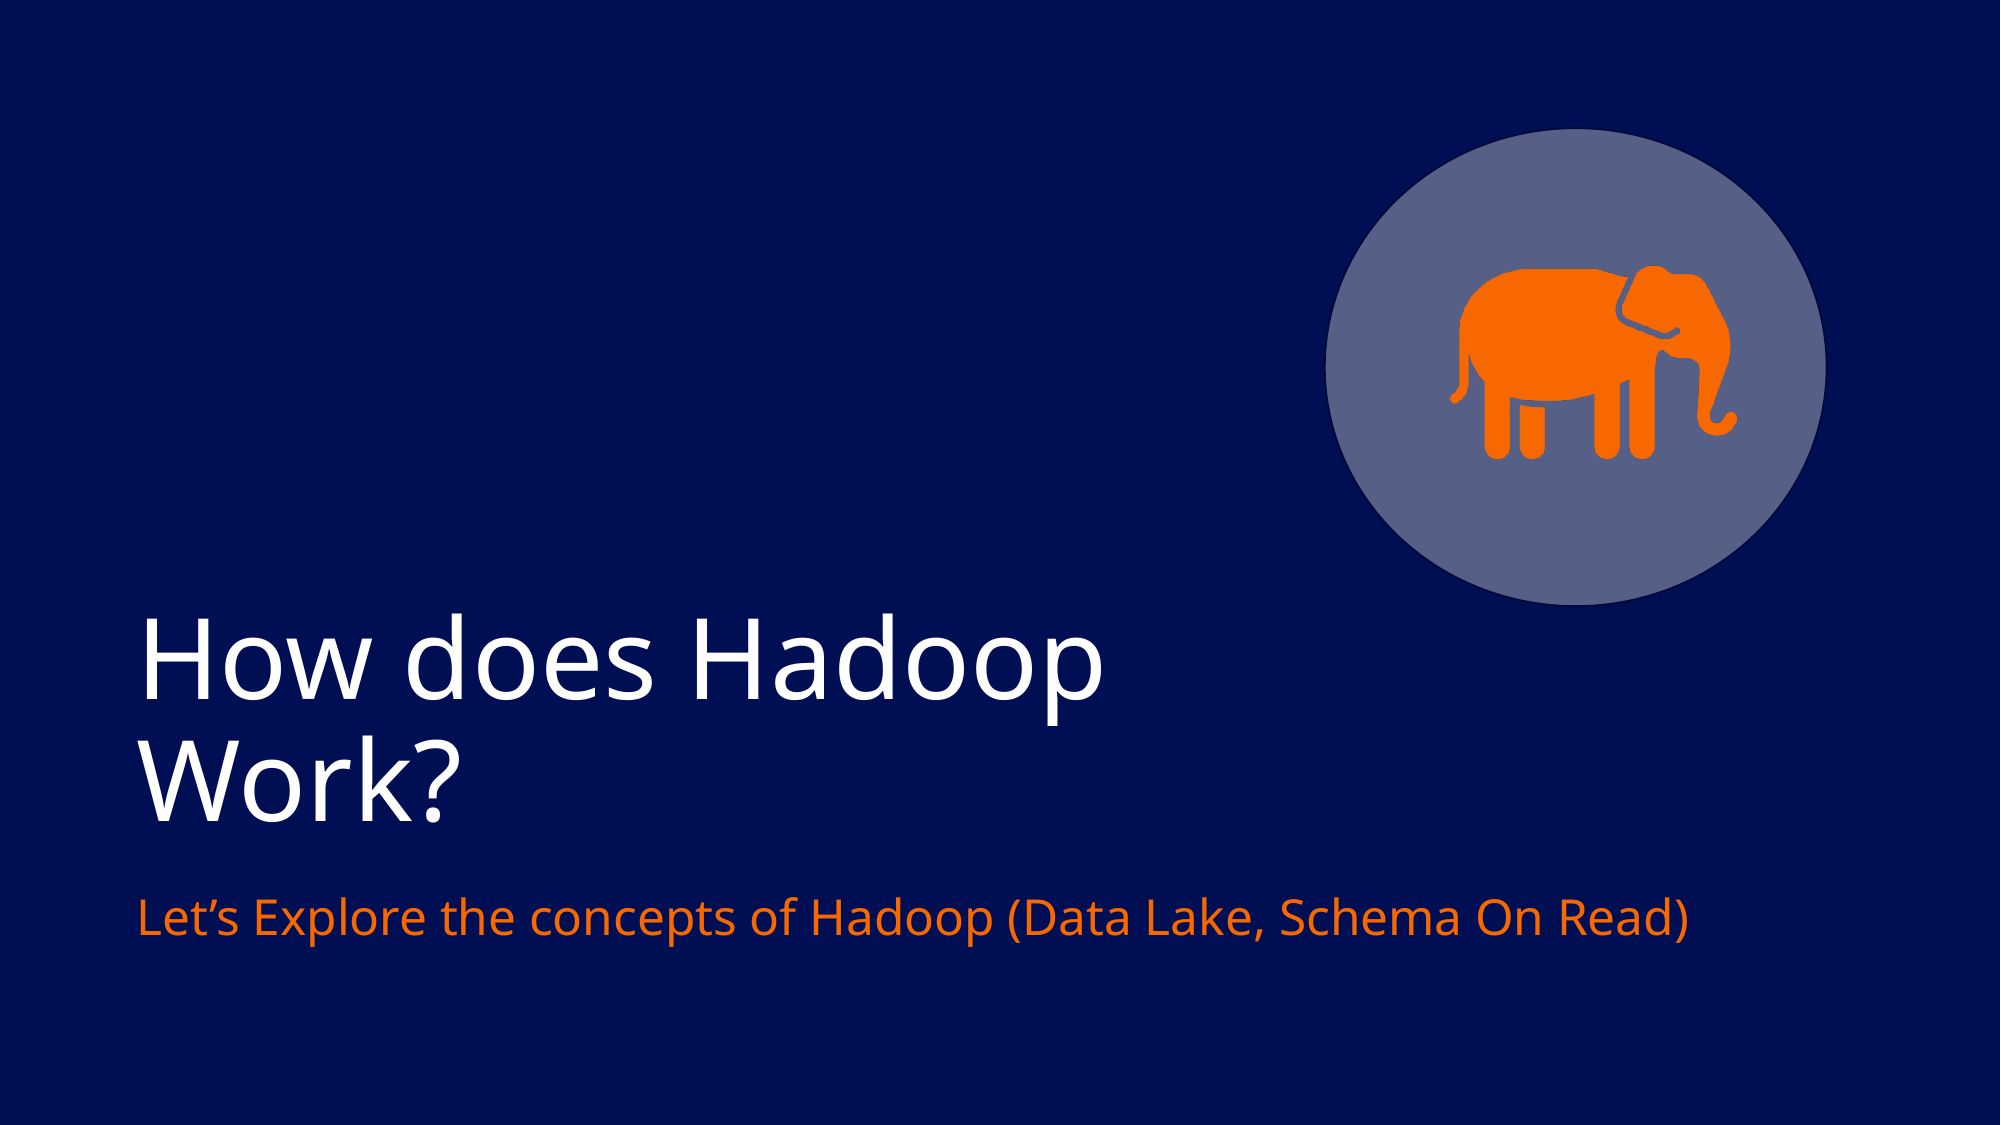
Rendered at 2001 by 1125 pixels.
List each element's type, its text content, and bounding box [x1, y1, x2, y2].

picture [1440, 211, 1745, 516]
list Let’s Explore the concepts of Hadoop (Data Lake, Schema On Read) [136, 878, 1862, 997]
title How does Hadoop Work? [136, 629, 1862, 854]
